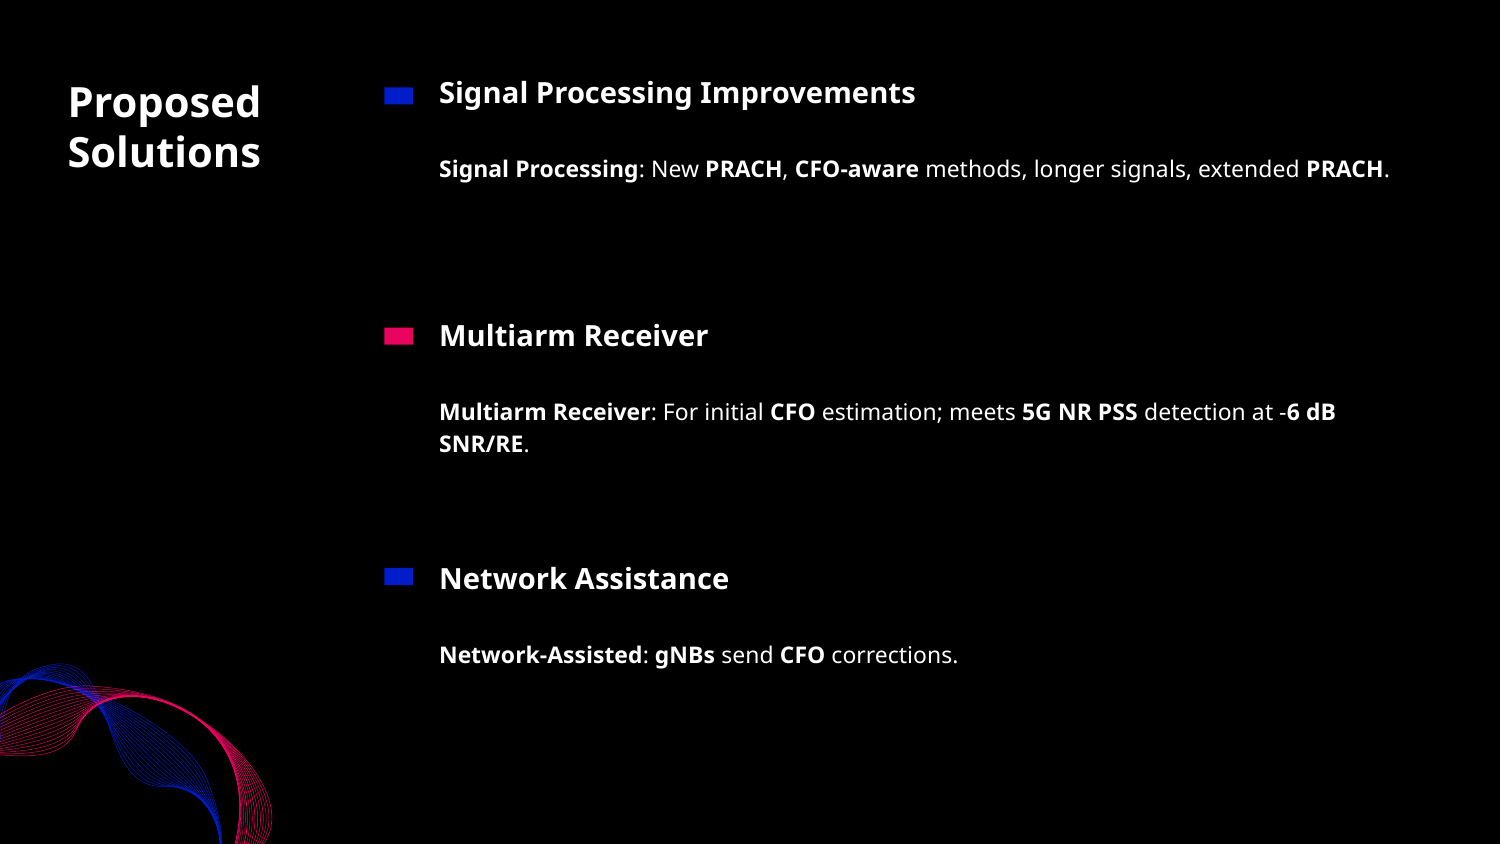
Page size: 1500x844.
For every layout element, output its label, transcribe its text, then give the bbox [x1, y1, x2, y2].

subtitle Signal Processing Improvements [424, 59, 1447, 126]
list Network-Assisted: gNBs send CFO corrections. [424, 621, 1447, 785]
list Multiarm Receiver: For initial CFO estimation; meets 5G NR PSS detection at -6 dB SNR/RE. [424, 378, 1447, 542]
subtitle Multiarm Receiver [424, 302, 1447, 369]
list Signal Processing: New PRACH, CFO-aware methods, longer signals, extended PRACH. [424, 135, 1447, 299]
subtitle Network Assistance [424, 544, 1447, 612]
title Proposed Solutions [52, 60, 345, 151]
